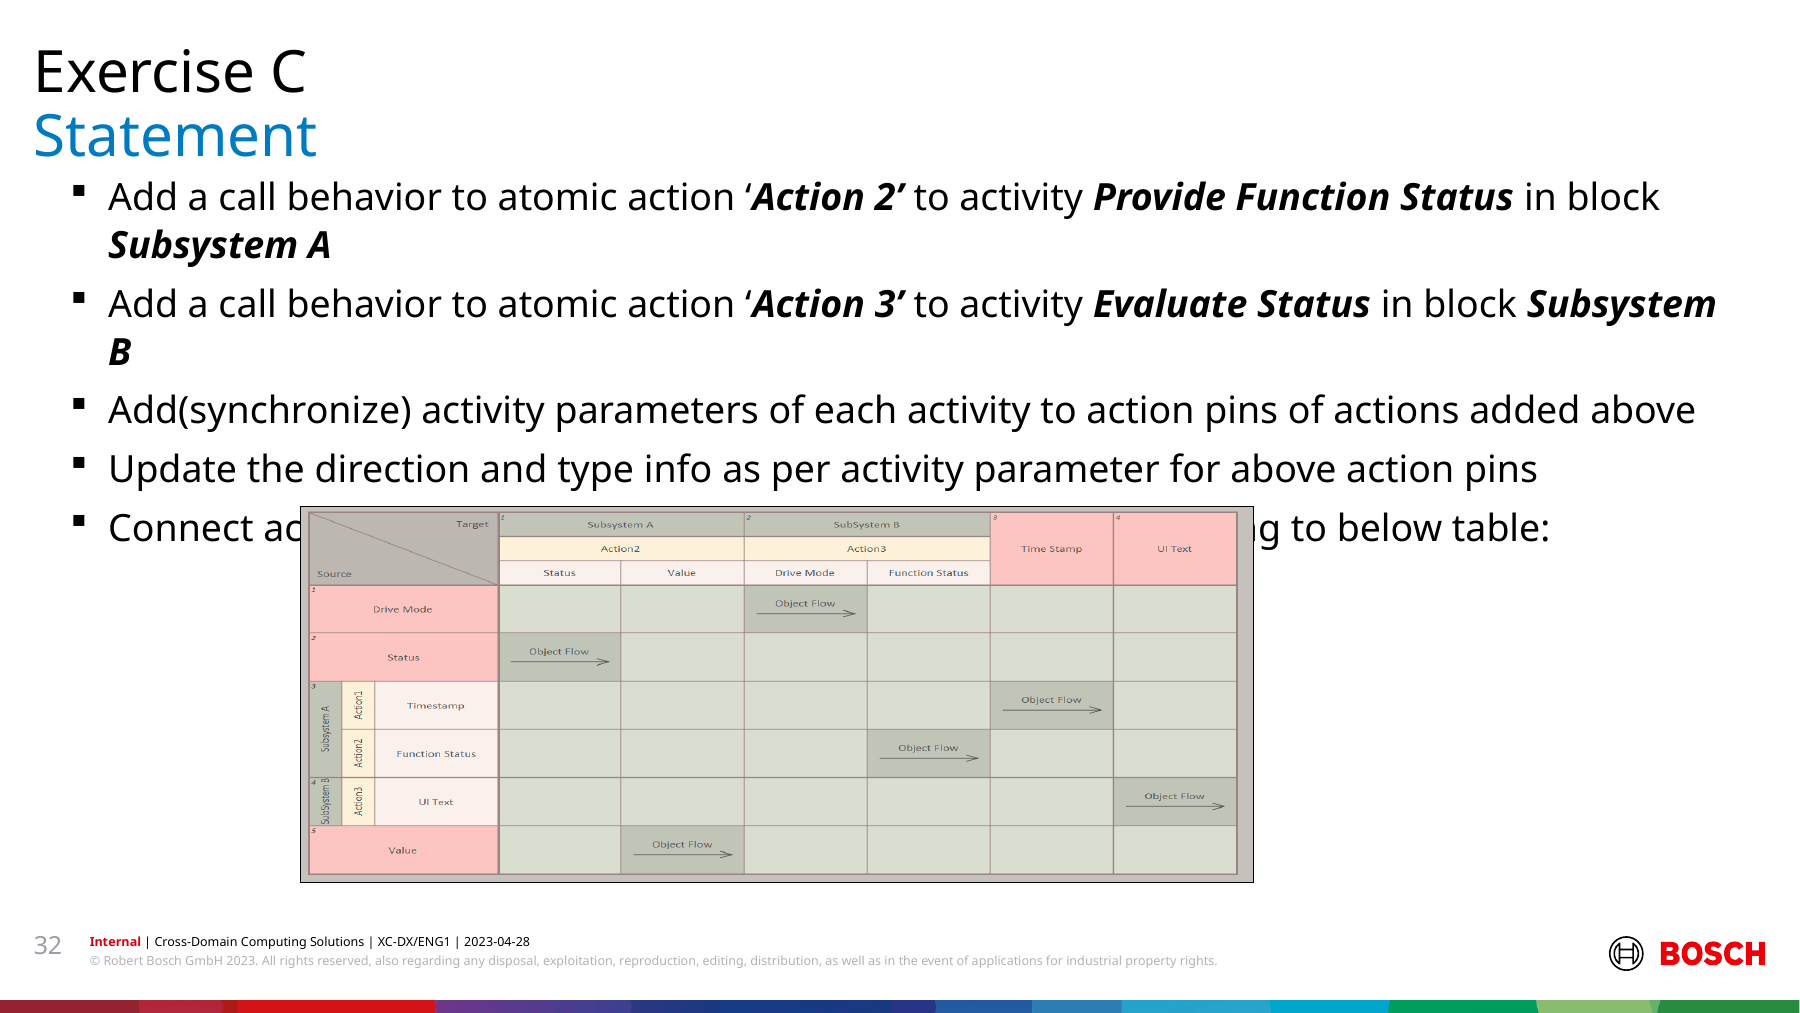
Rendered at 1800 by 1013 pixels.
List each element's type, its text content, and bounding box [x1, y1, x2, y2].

title Statement [33, 106, 1766, 171]
picture [1388, 1000, 1800, 1013]
picture [300, 506, 1254, 883]
list Exercise C [33, 42, 1766, 106]
slide_number 32 [33, 929, 81, 997]
list Add a call behavior to atomic action ‘Action 2’ to activity Provide Function Status in block Subsystem A Add a call behavior to atomic action ‘Action 3’ to activity Evaluate Status in block Subsystem B Add(synchronize) activity parameters of each activity to action pins of actions added above Update the direction and type info as per activity parameter for above action pins Connect activity parameter and action pins added above according to below table: Solution is in the next slide along with EA file [70, 170, 1730, 930]
picture [0, 1000, 1270, 1013]
